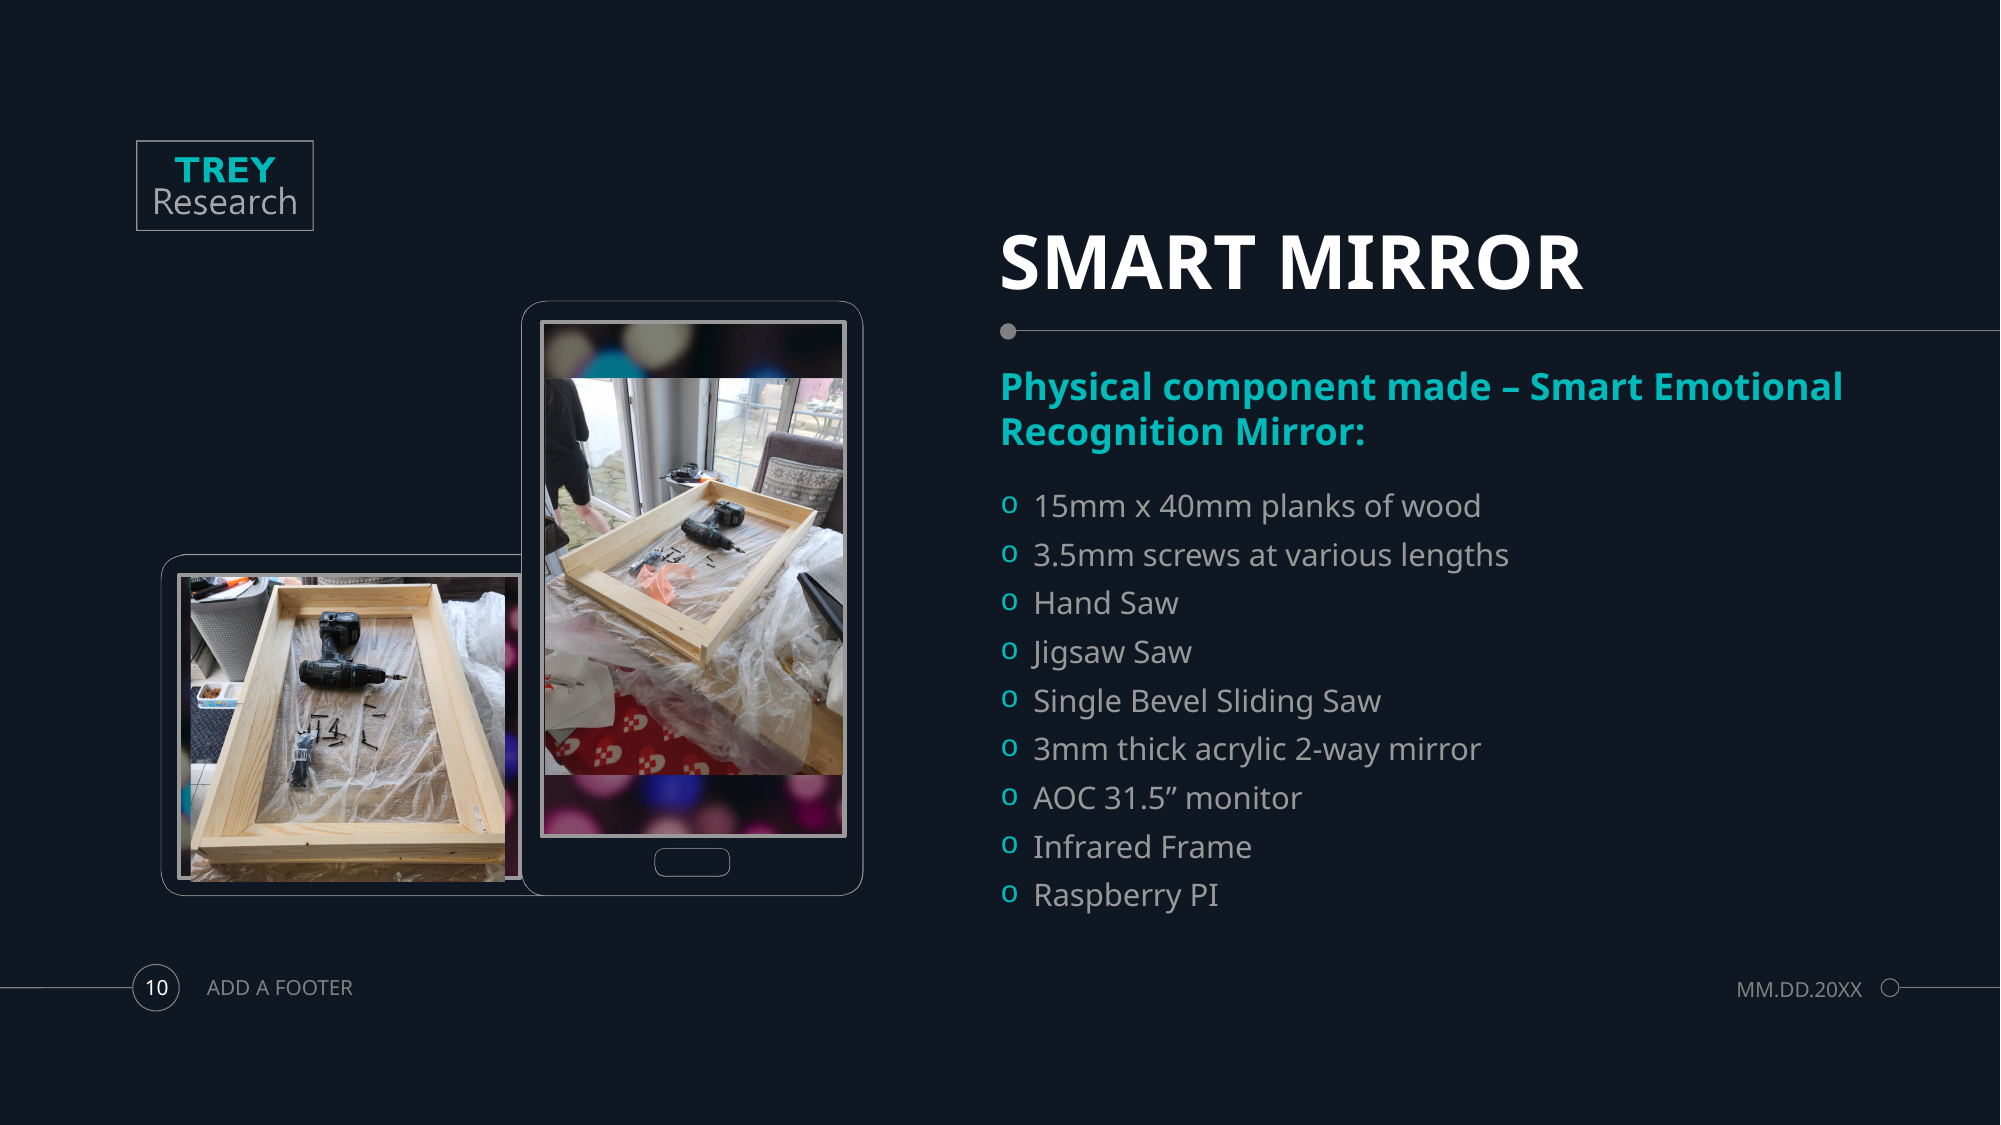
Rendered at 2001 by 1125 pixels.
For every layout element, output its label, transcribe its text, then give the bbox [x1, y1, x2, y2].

picture [136, 140, 314, 231]
slide_number 10 [127, 964, 186, 1014]
list 15mm x 40mm planks of wood 3.5mm screws at various lengths Hand Saw Jigsaw Saw Single Bevel Sliding Saw 3mm thick acrylic 2-way mirror AOC 31.5” monitor Infrared Frame Raspberry PI [1000, 486, 1872, 917]
list Physical component made – Smart Emotional Recognition Mirror: [999, 362, 1869, 467]
slide_number MM.DD.20XX [1643, 964, 1863, 1014]
title SMART MIRROR [999, 212, 1872, 306]
footer ADD A FOOTER [191, 964, 671, 1014]
picture [158, 298, 892, 897]
